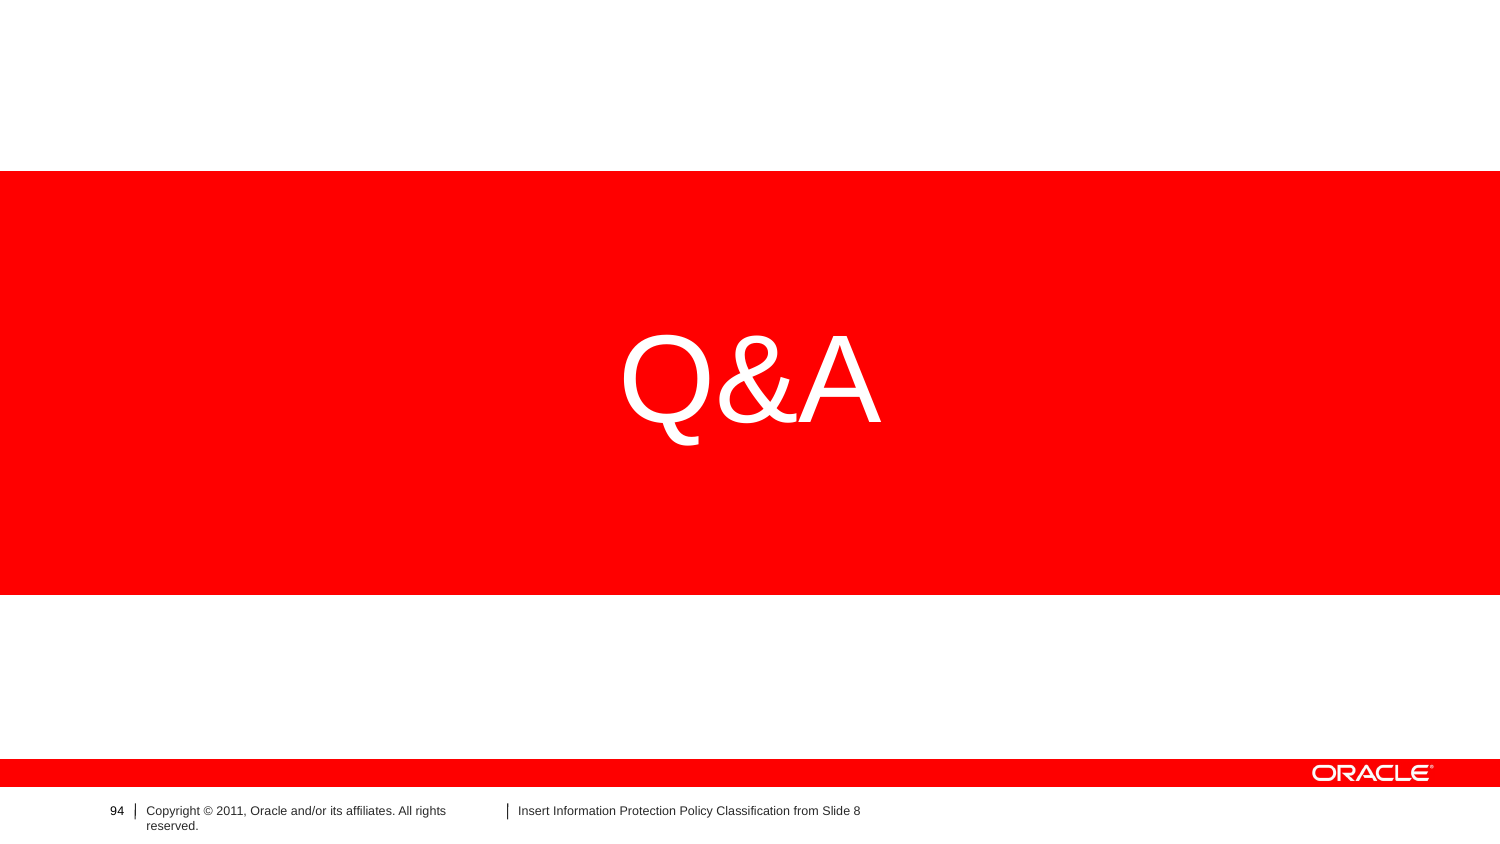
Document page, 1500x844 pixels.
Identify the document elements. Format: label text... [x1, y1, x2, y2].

picture [0, 0, 1500, 171]
picture [0, 759, 1500, 787]
text_box Q&A [0, 314, 1500, 435]
